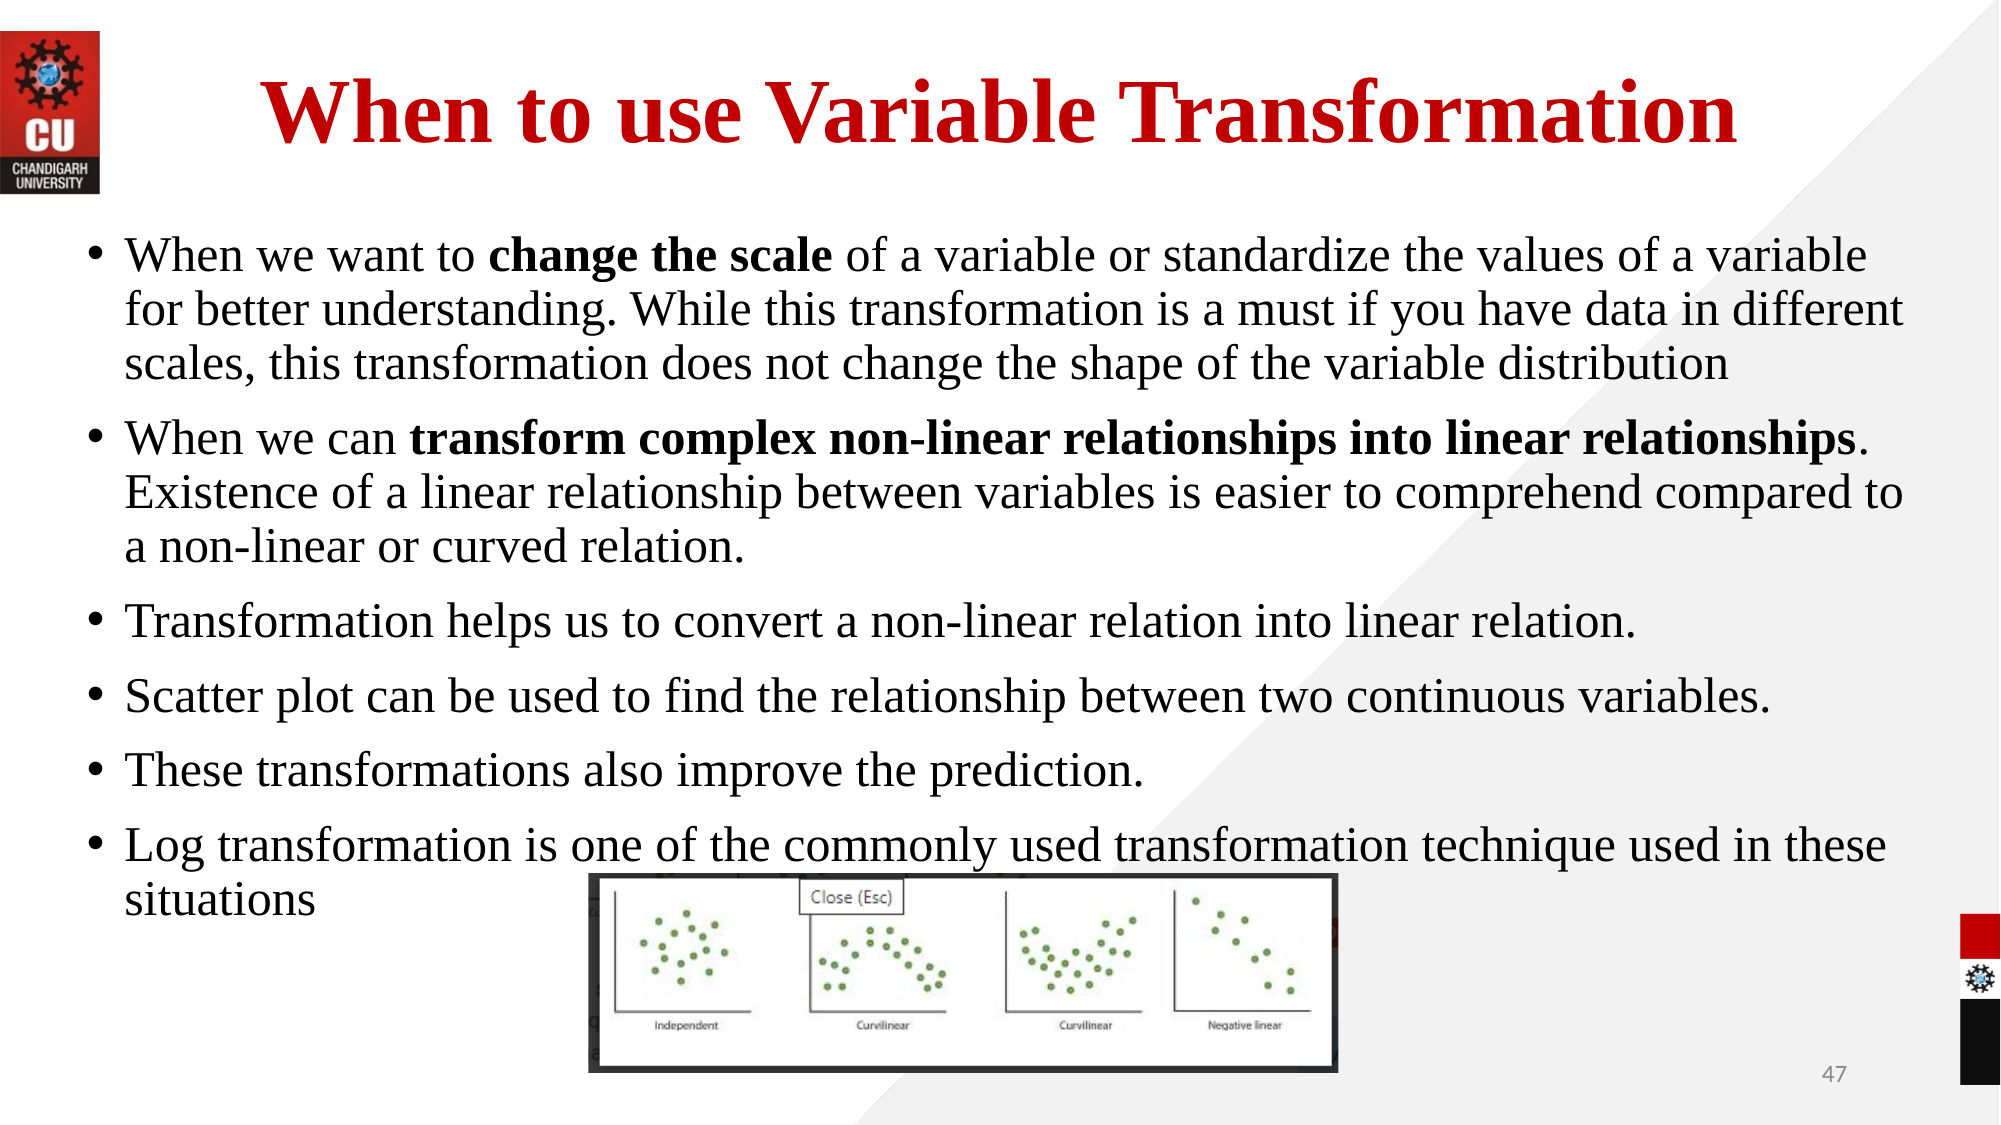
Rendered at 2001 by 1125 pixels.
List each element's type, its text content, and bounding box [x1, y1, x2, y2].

list When we want to change the scale of a variable or standardize the values of a variable for better understanding. While this transformation is a must if you have data in different scales, this transformation does not change the shape of the variable distribution When we can transform complex non-linear relationships into linear relationships. Existence of a linear relationship between variables is easier to comprehend compared to a non-linear or curved relation. Transformation helps us to convert a non-linear relation into linear relation. Scatter plot can be used to find the relationship between two continuous variables. These transformations also improve the prediction. Log transformation is one of the commonly used transformation technique used in these situations [71, 221, 1937, 1122]
slide_number ‹#› [1412, 1042, 1863, 1103]
title When to use Variable Transformation [137, 3, 1863, 221]
picture [0, 0, 2001, 1125]
